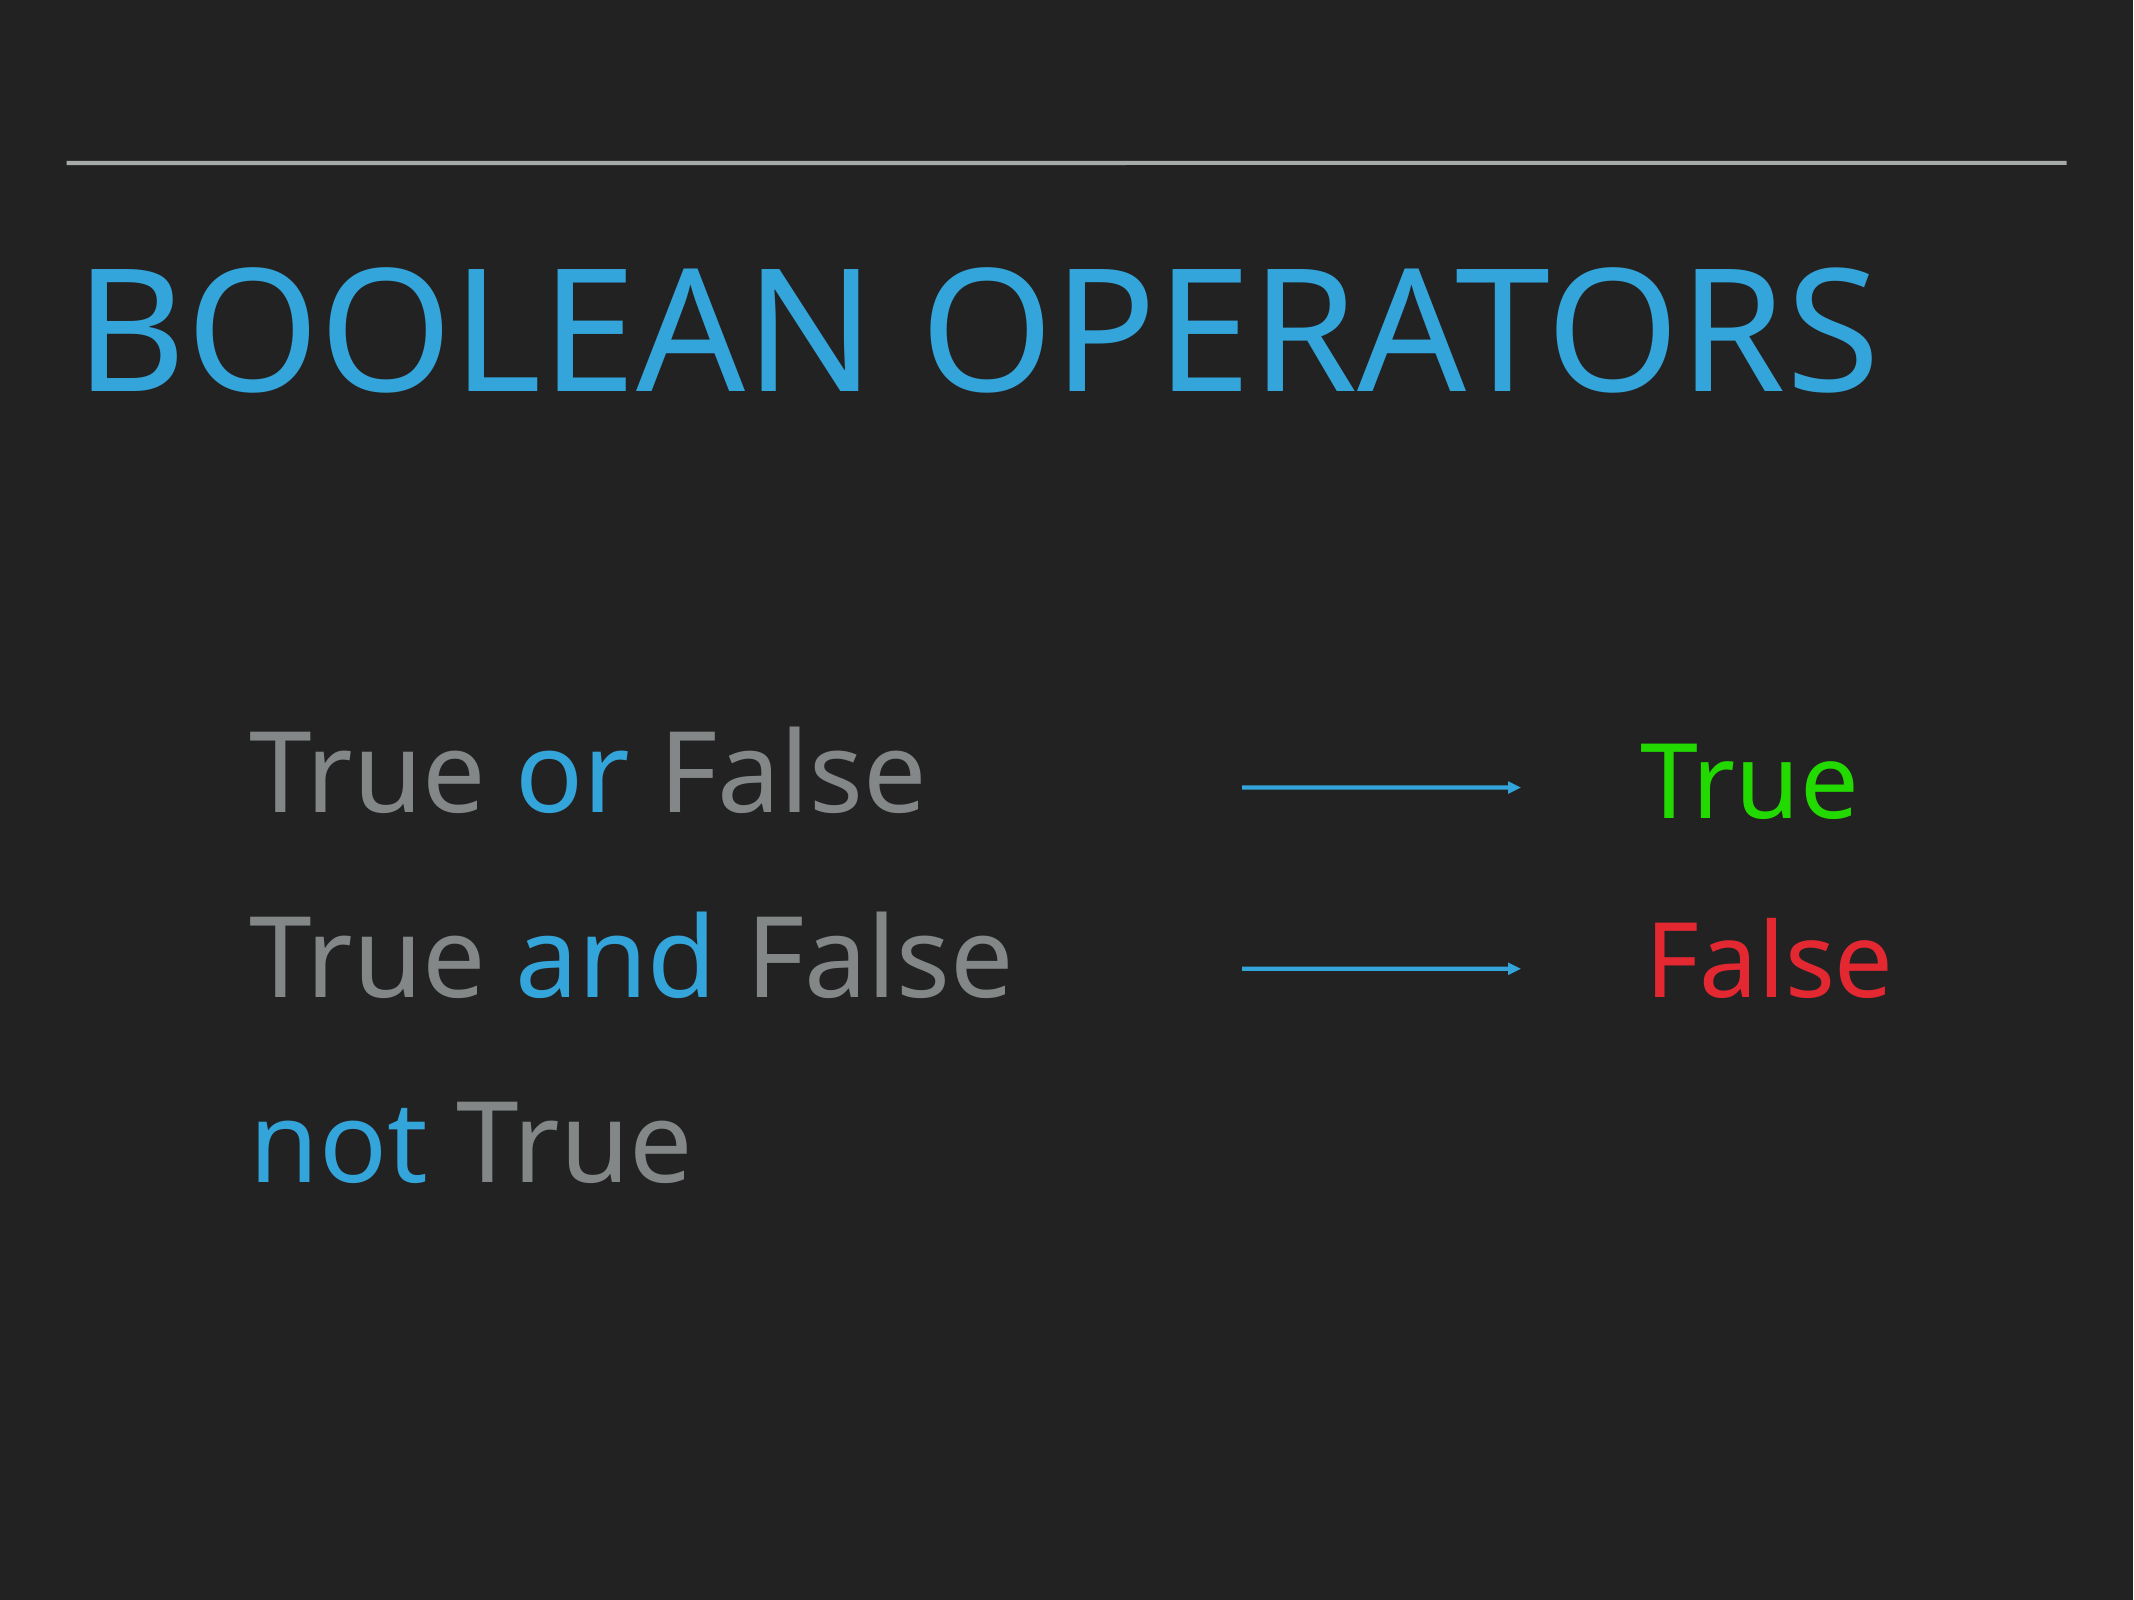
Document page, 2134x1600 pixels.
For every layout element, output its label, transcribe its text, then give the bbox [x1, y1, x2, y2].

text_box [1242, 781, 1521, 794]
text_box True or False True and False not True [241, 691, 1137, 1213]
text_box [1242, 962, 1521, 976]
text_box False [1637, 885, 1903, 1027]
title Boolean Operators [66, 251, 2068, 445]
text_box True [1631, 706, 1868, 848]
